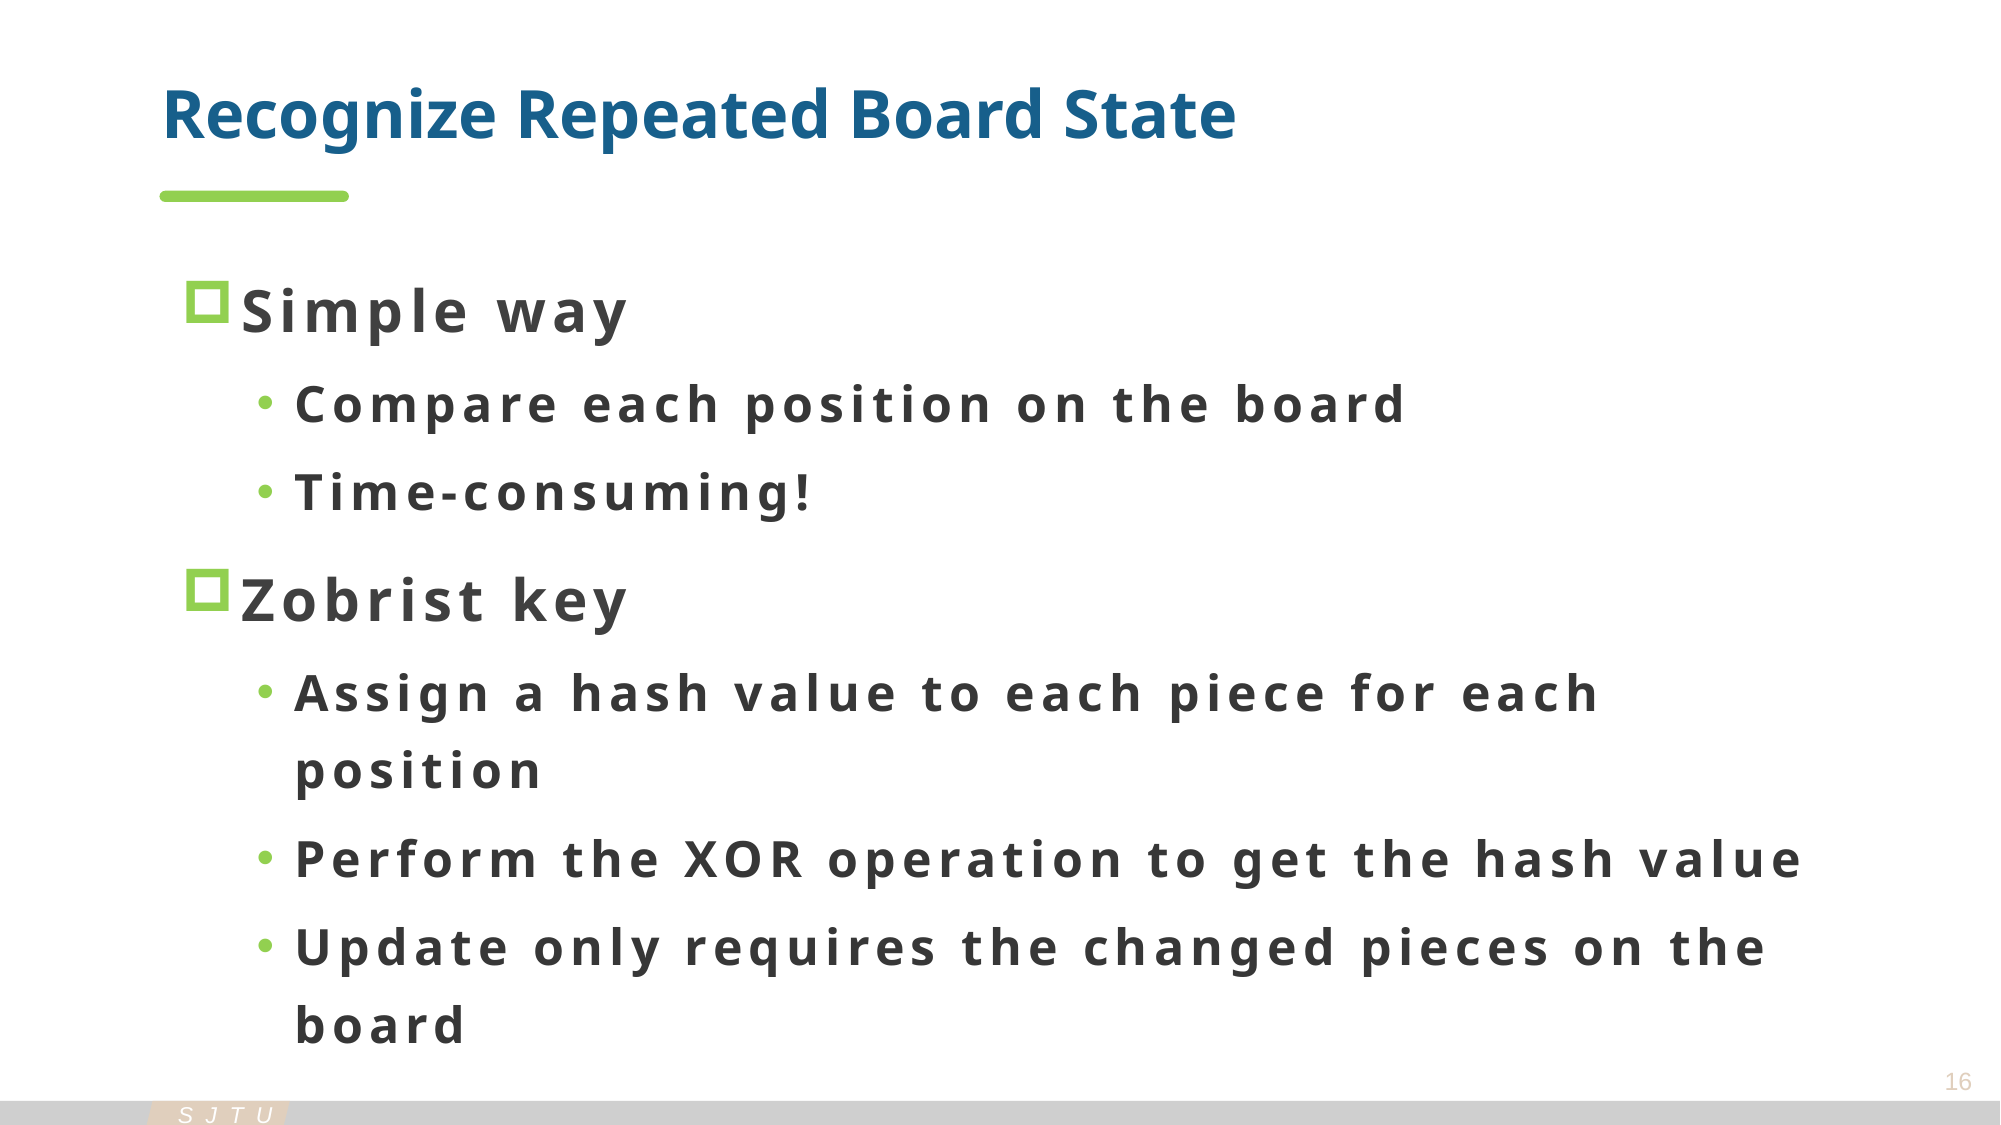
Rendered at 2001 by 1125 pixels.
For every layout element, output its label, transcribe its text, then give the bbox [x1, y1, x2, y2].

slide_number 16 [1817, 1052, 1988, 1109]
list Recognize Repeated Board State [146, 62, 1750, 161]
list Simple way Compare each position on the board Time-consuming! Zobrist key Assign a hash value to each piece for each position Perform the XOR operation to get the hash value Update only requires the changed pieces on the board [166, 245, 1873, 949]
